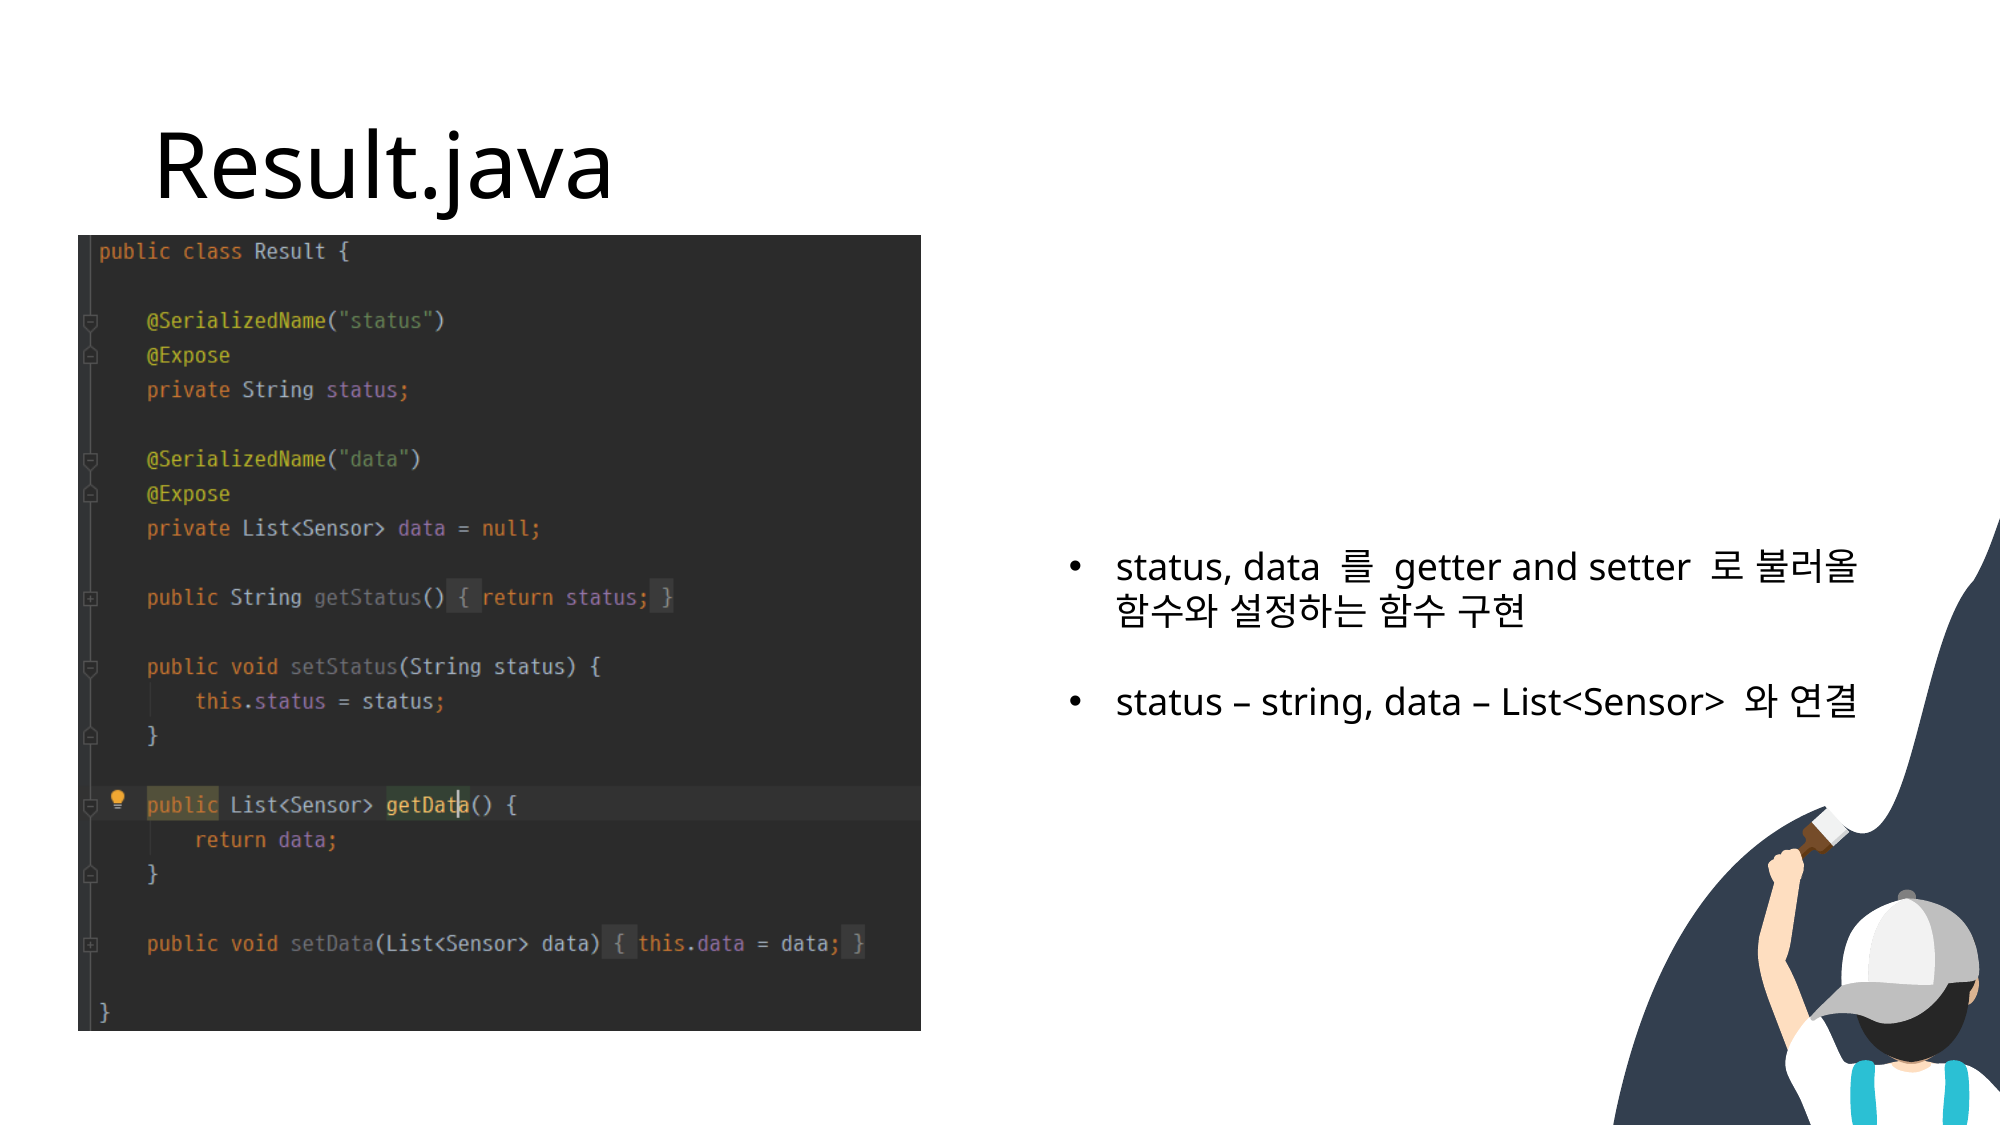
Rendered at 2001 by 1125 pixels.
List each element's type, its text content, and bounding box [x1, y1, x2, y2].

text_box status, data 를 getter and setter 로 불러올 함수와 설정하는 함수 구현 status – string, data – List<Sensor> 와 연결 [1054, 535, 1613, 731]
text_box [1613, 518, 2000, 1125]
picture [78, 235, 921, 1031]
title Result.java [137, 59, 1863, 278]
